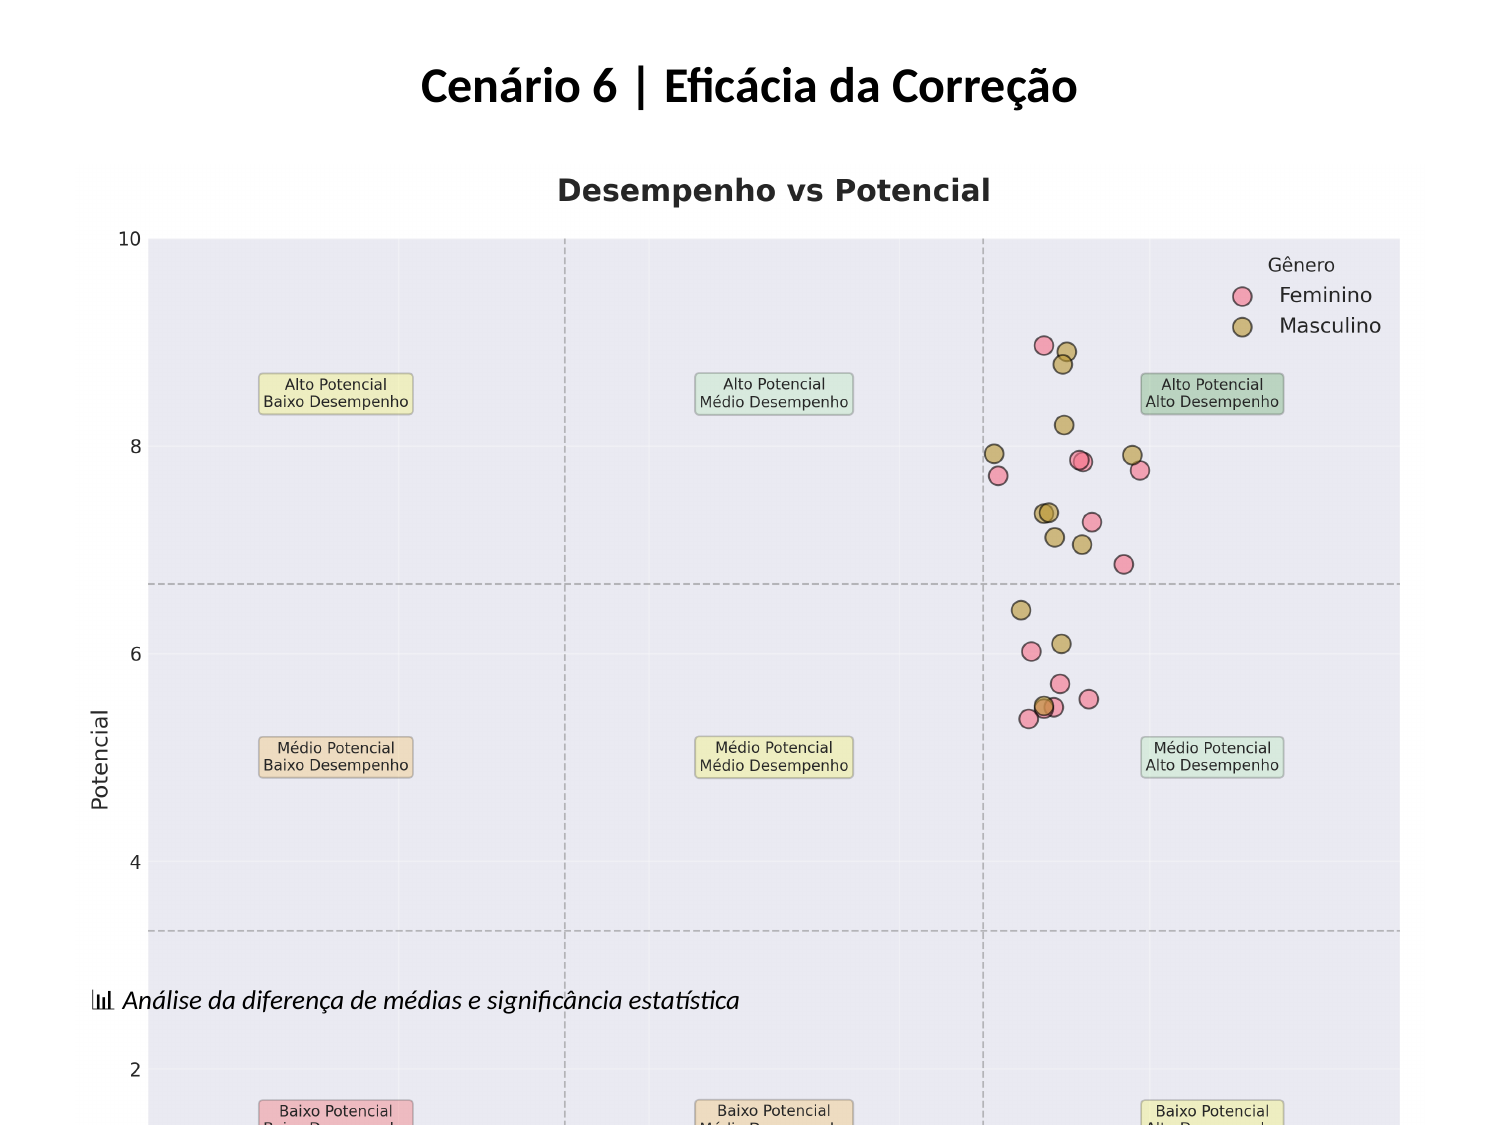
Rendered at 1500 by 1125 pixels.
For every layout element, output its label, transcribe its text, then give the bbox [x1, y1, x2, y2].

picture [74, 164, 1426, 1125]
text_box Cenário 6 | Eficácia da Correção [406, 44, 1094, 120]
